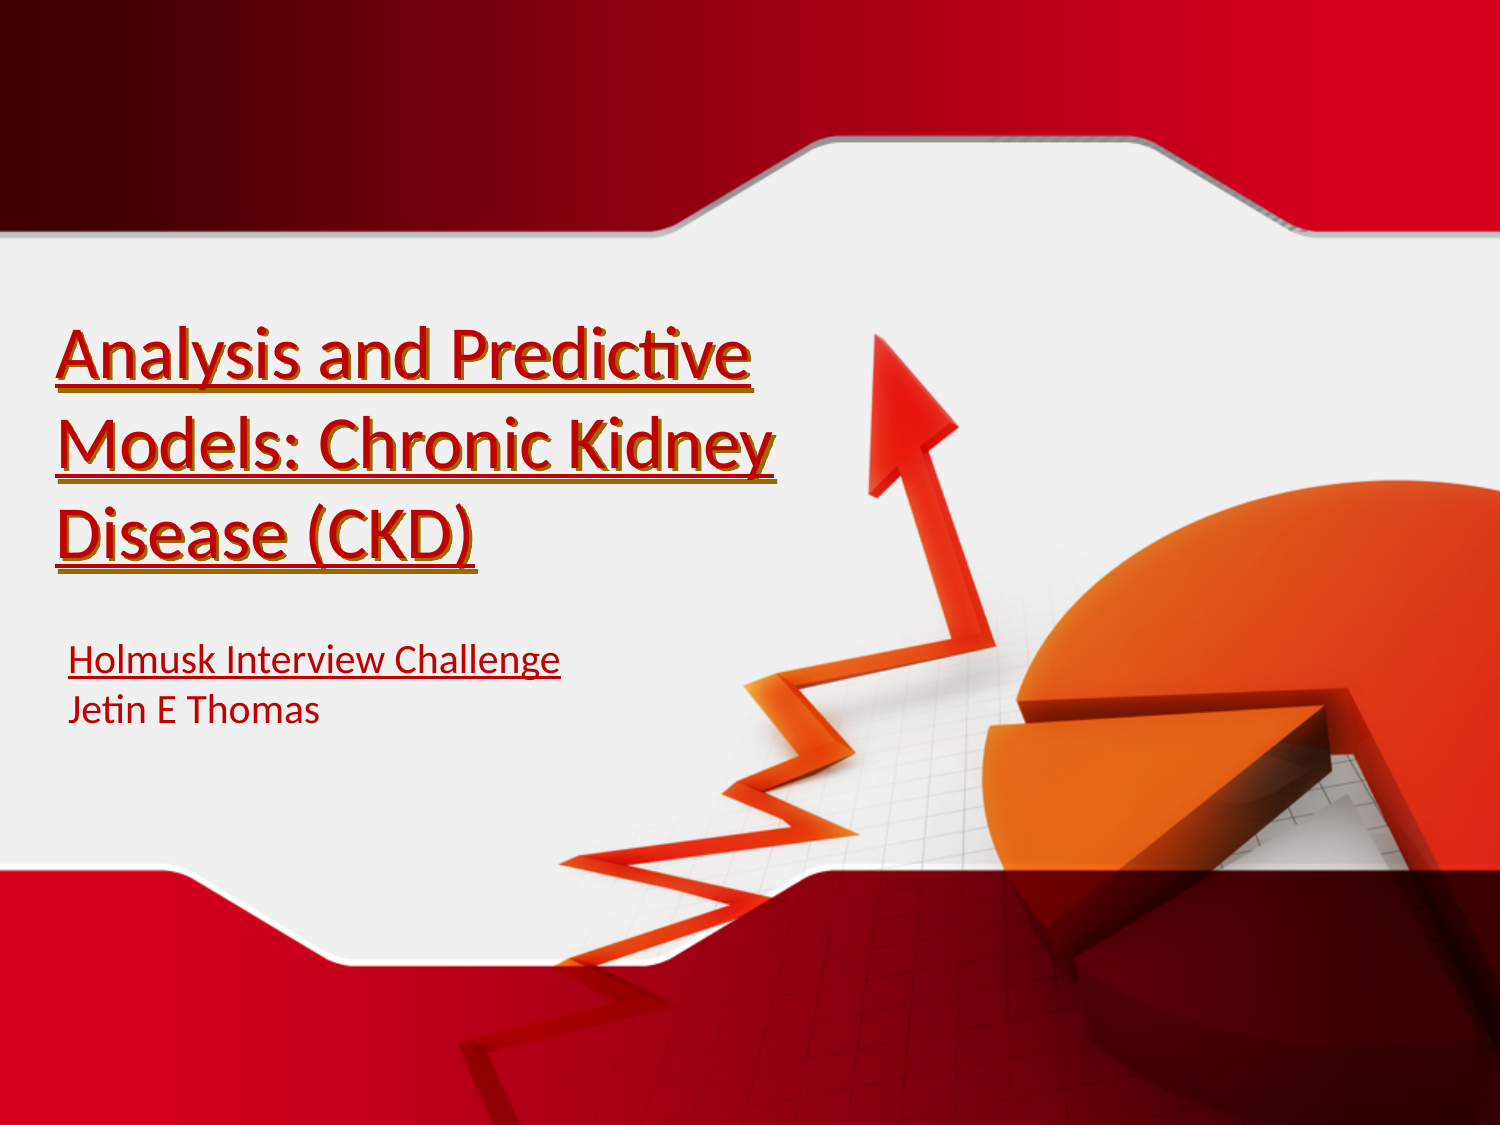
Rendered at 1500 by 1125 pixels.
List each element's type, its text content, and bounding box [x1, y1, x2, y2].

title Analysis and Predictive Models: Chronic Kidney Disease (CKD) [40, 237, 826, 640]
picture [0, 0, 1500, 1125]
text_box Holmusk Interview Challenge Jetin E Thomas [53, 624, 576, 739]
